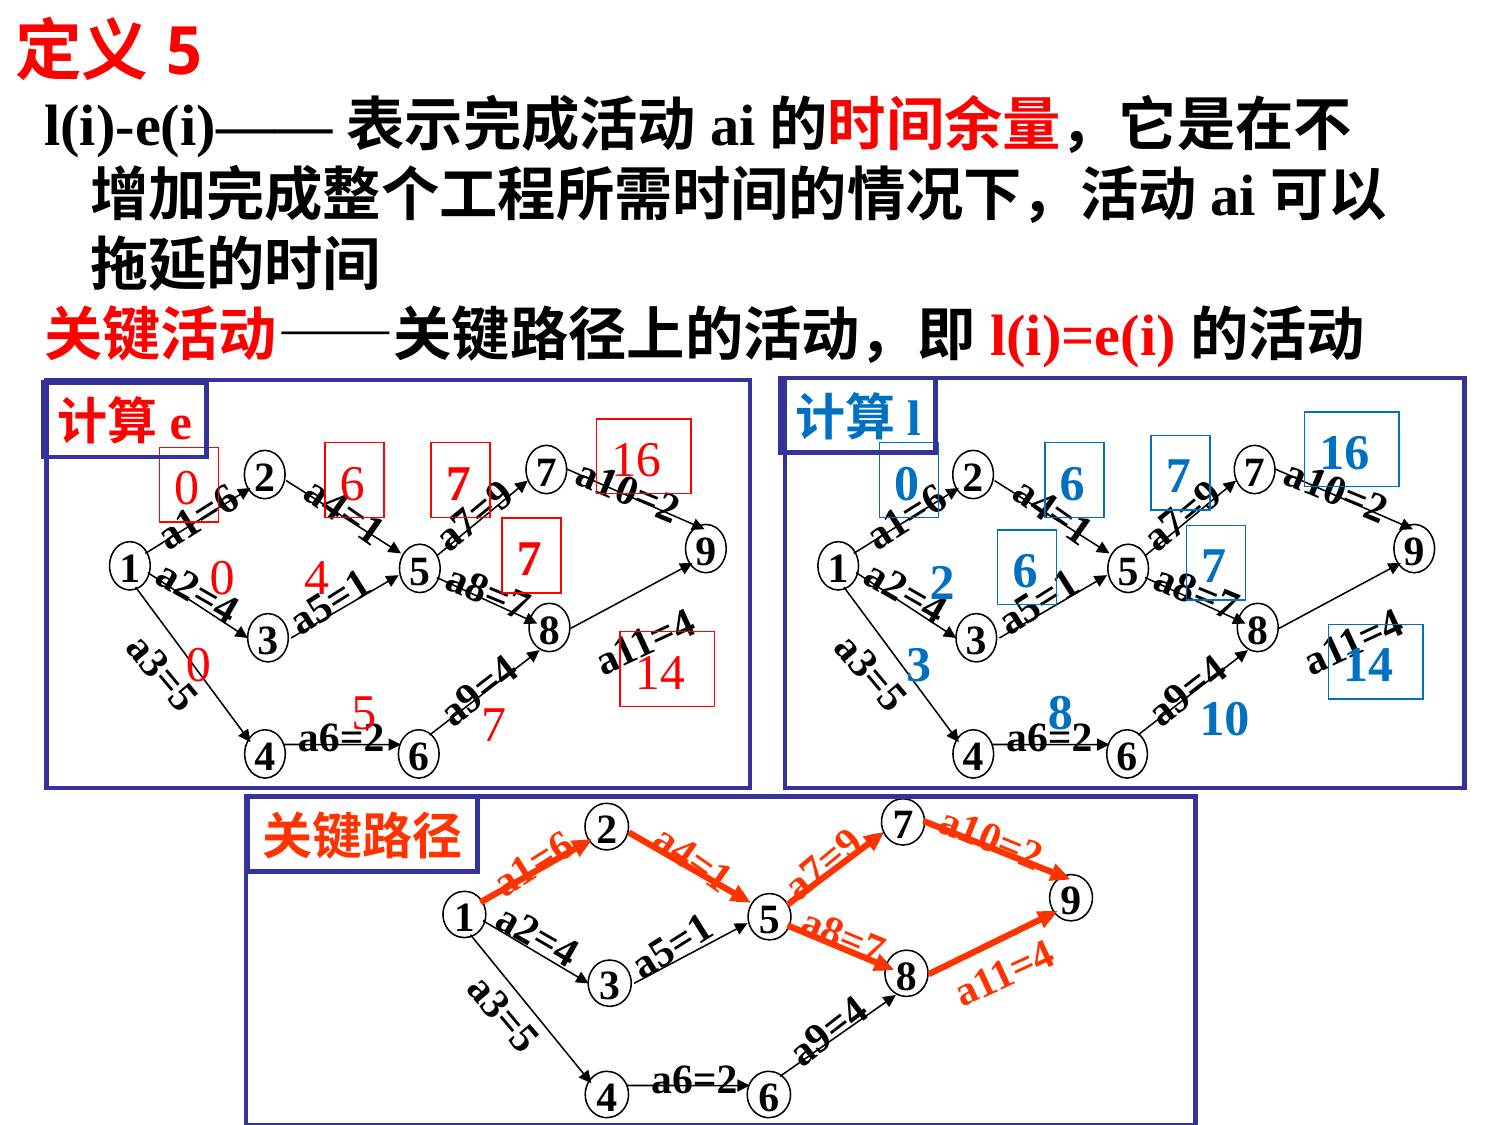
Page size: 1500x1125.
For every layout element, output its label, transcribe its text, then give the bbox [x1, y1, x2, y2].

text_box [785, 377, 1465, 788]
text_box 关键路径 [247, 796, 478, 872]
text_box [47, 382, 715, 748]
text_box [442, 798, 1093, 1118]
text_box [785, 377, 1423, 742]
list 定义5 l(i)-e(i)——表示完成活动ai的时间余量，它是在不增加完成整个工程所需时间的情况下，活动ai可以拖延的时间 关键活动——关键路径上的活动，即l(i)=e(i)的活动 [0, 0, 1406, 1024]
text_box [246, 796, 1196, 1125]
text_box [817, 445, 1435, 779]
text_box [109, 445, 727, 779]
text_box [46, 380, 750, 788]
